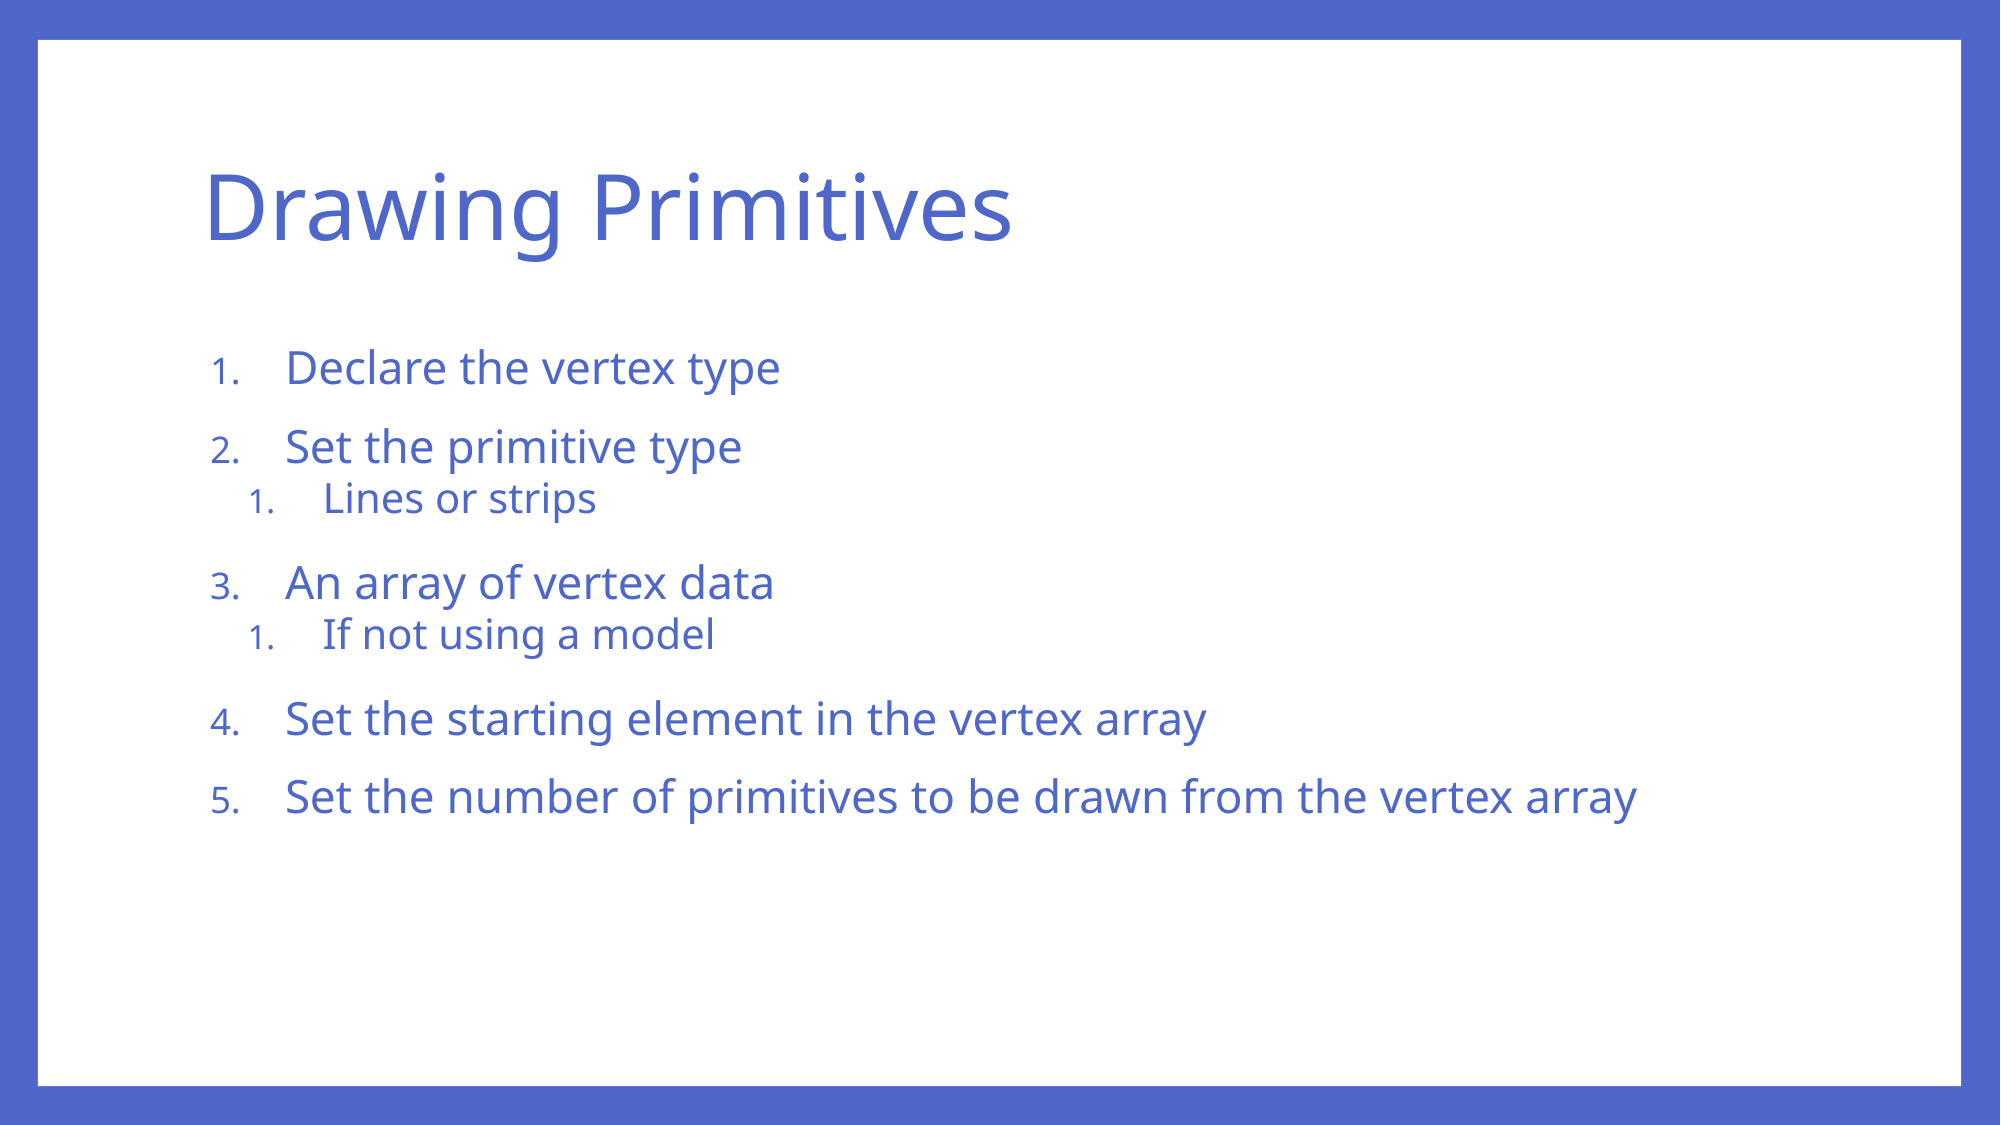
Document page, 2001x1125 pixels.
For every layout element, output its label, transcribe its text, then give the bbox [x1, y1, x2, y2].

list Declare the vertex type Set the primitive type Lines or strips An array of vertex data If not using a model Set the starting element in the vertex array Set the number of primitives to be drawn from the vertex array [187, 337, 1808, 1000]
title Drawing Primitives [187, 99, 1808, 323]
